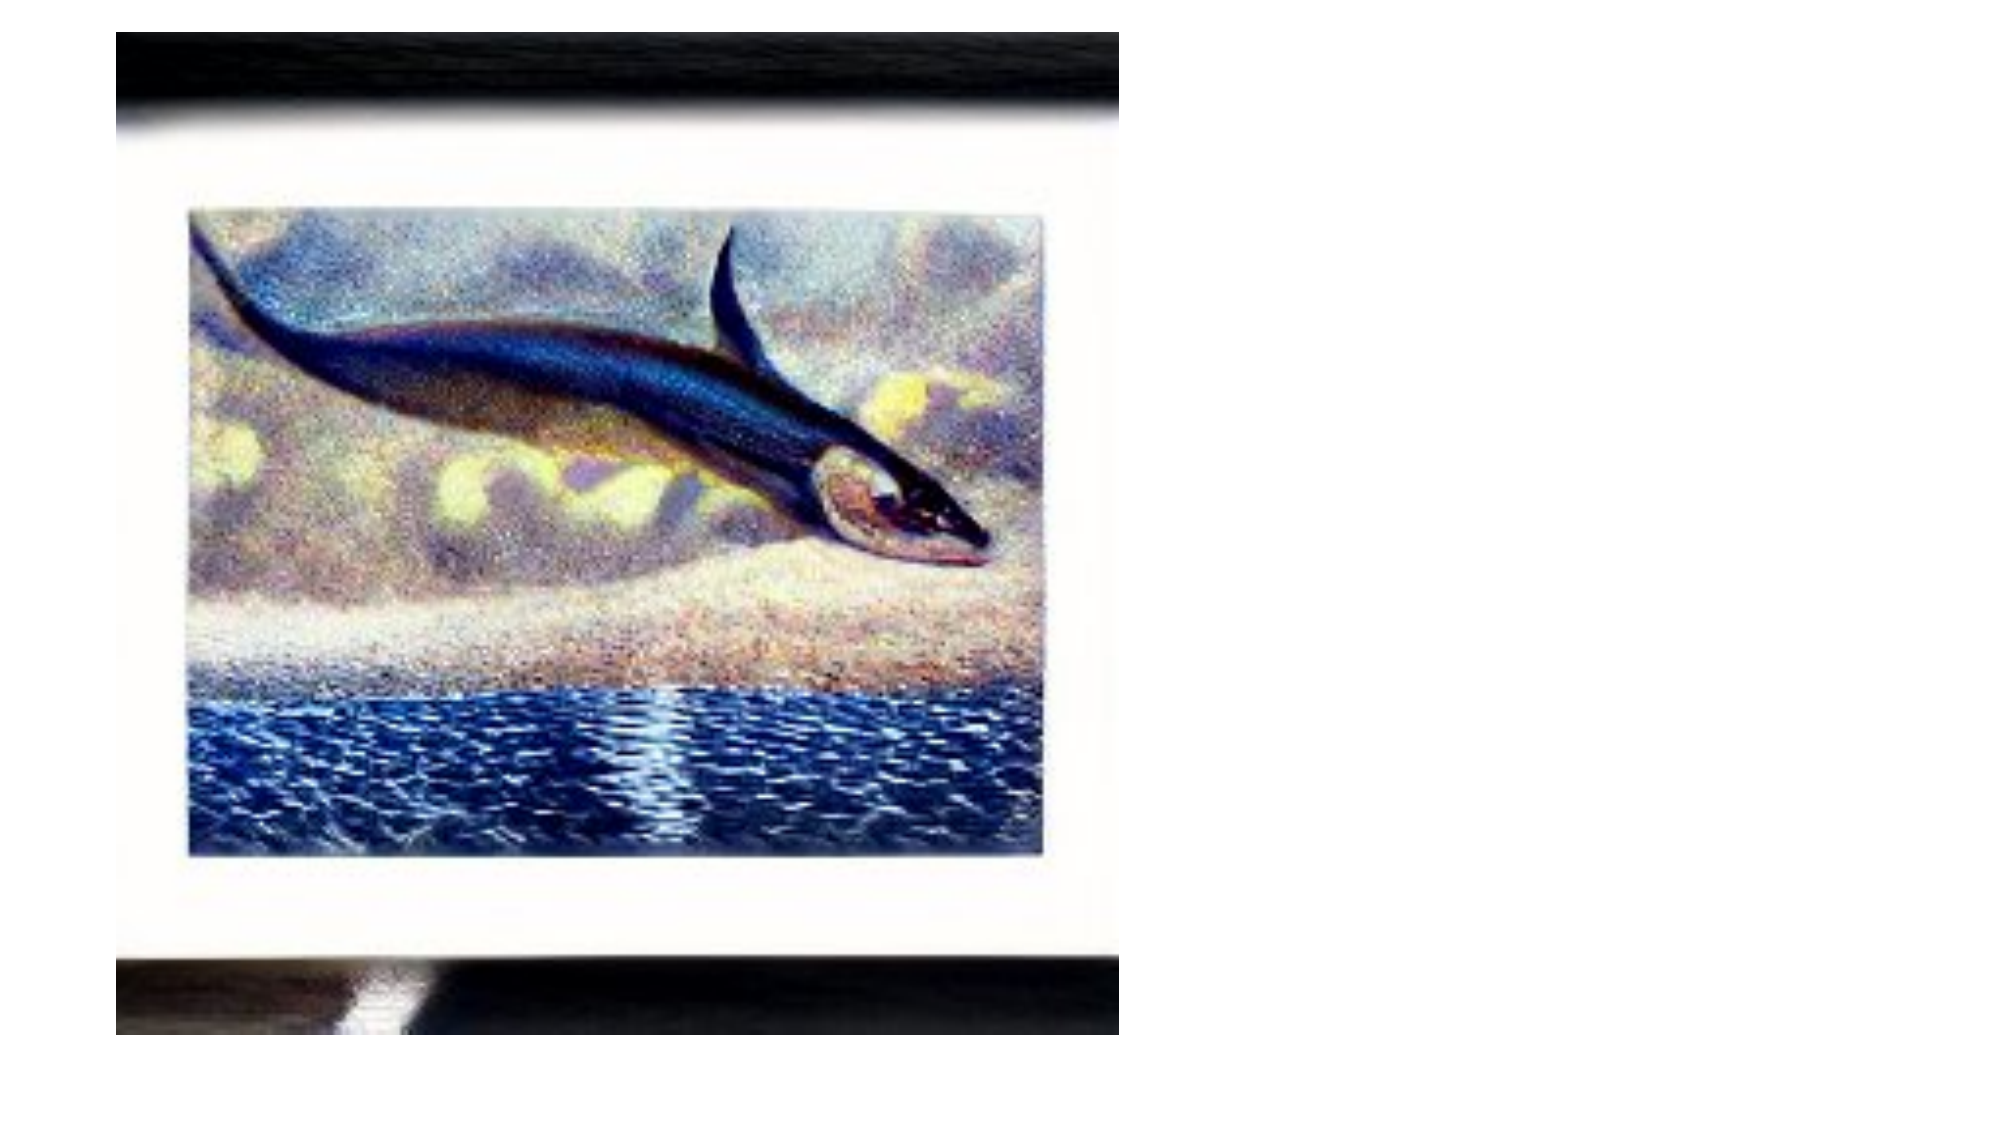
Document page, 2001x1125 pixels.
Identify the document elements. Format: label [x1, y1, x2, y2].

picture [116, 32, 1119, 1035]
